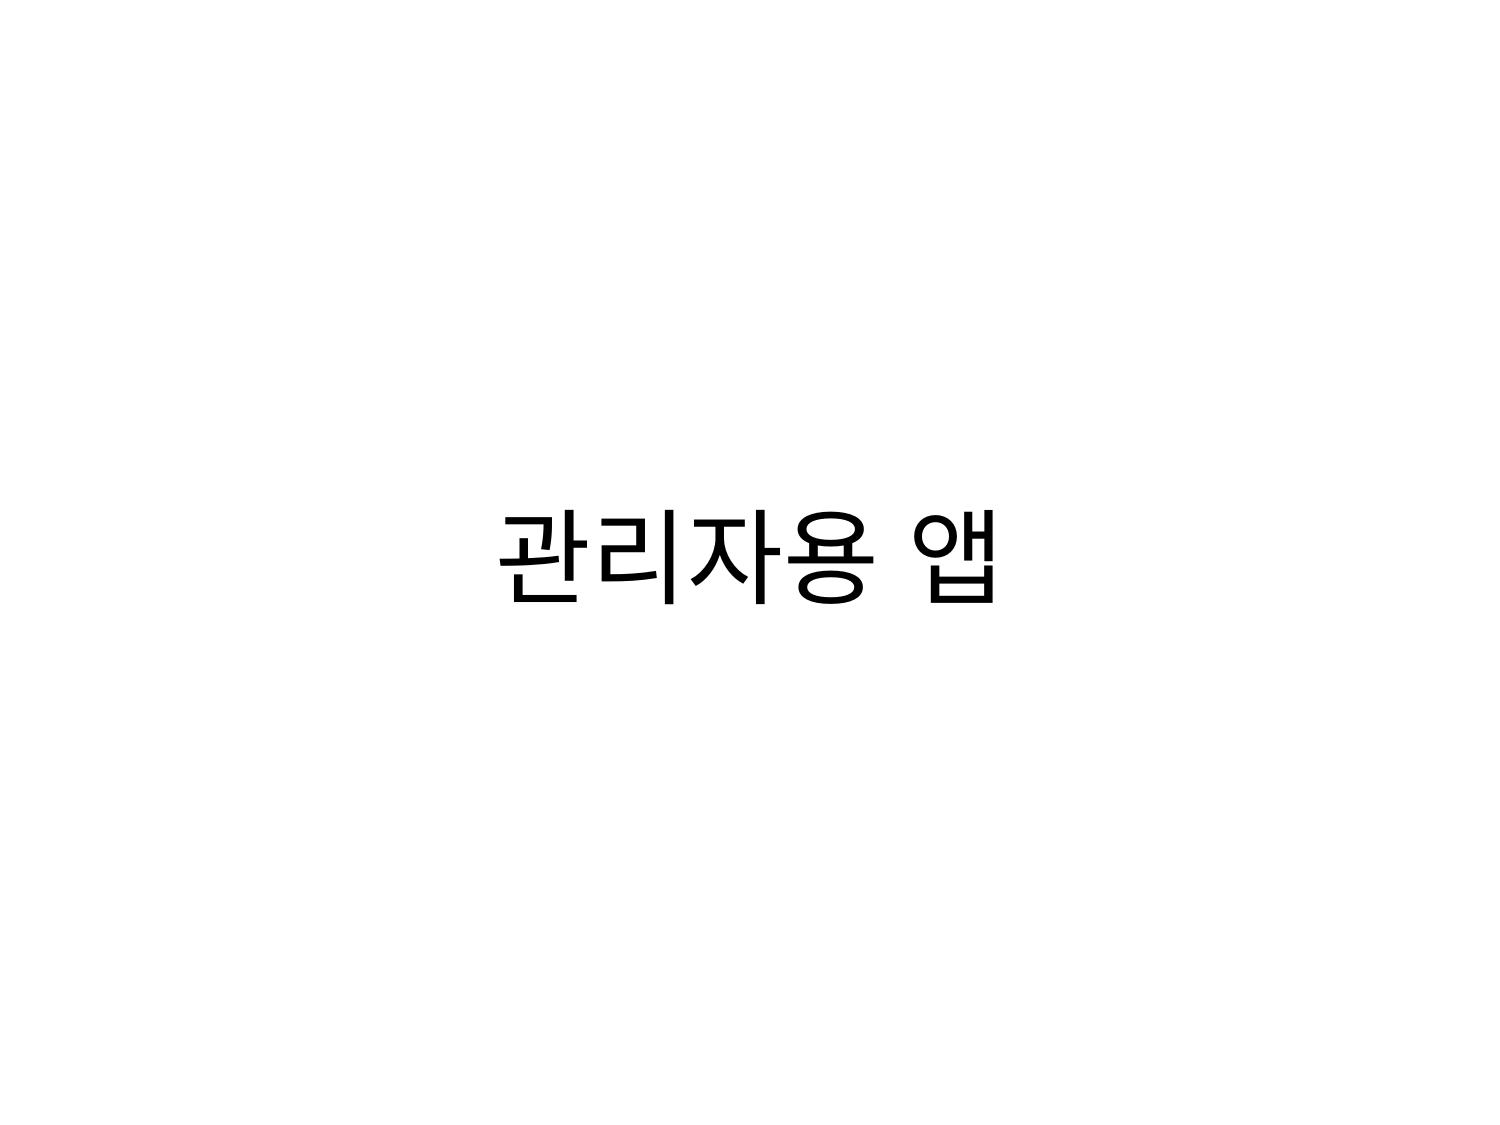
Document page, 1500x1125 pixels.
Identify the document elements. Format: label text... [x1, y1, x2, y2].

title 관리자용 앱 [103, 453, 1397, 672]
